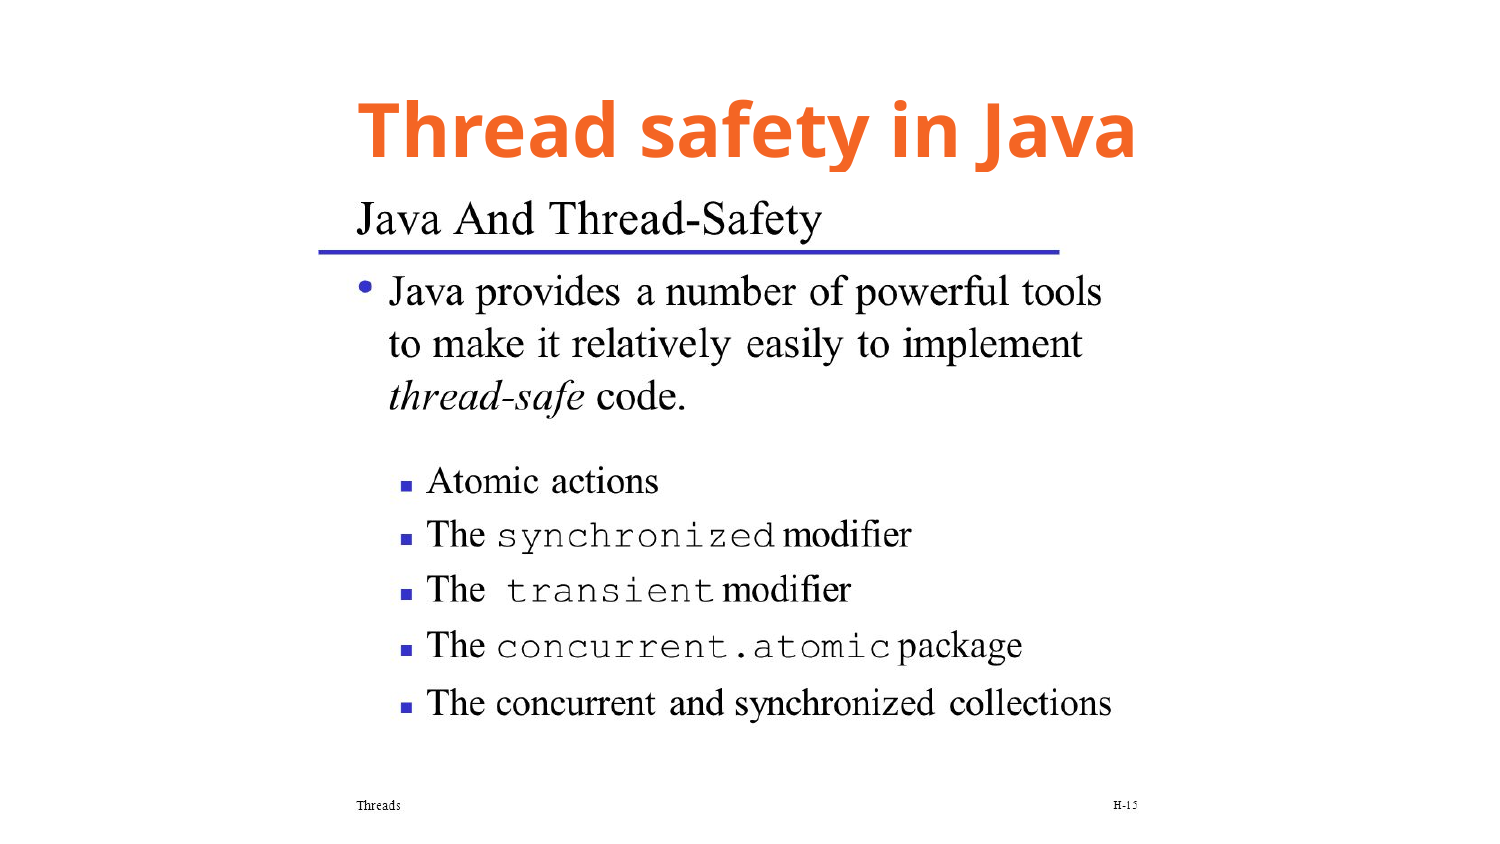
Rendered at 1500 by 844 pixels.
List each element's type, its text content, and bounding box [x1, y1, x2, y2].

title Thread safety in Java [49, 67, 1448, 173]
picture [317, 172, 1182, 821]
